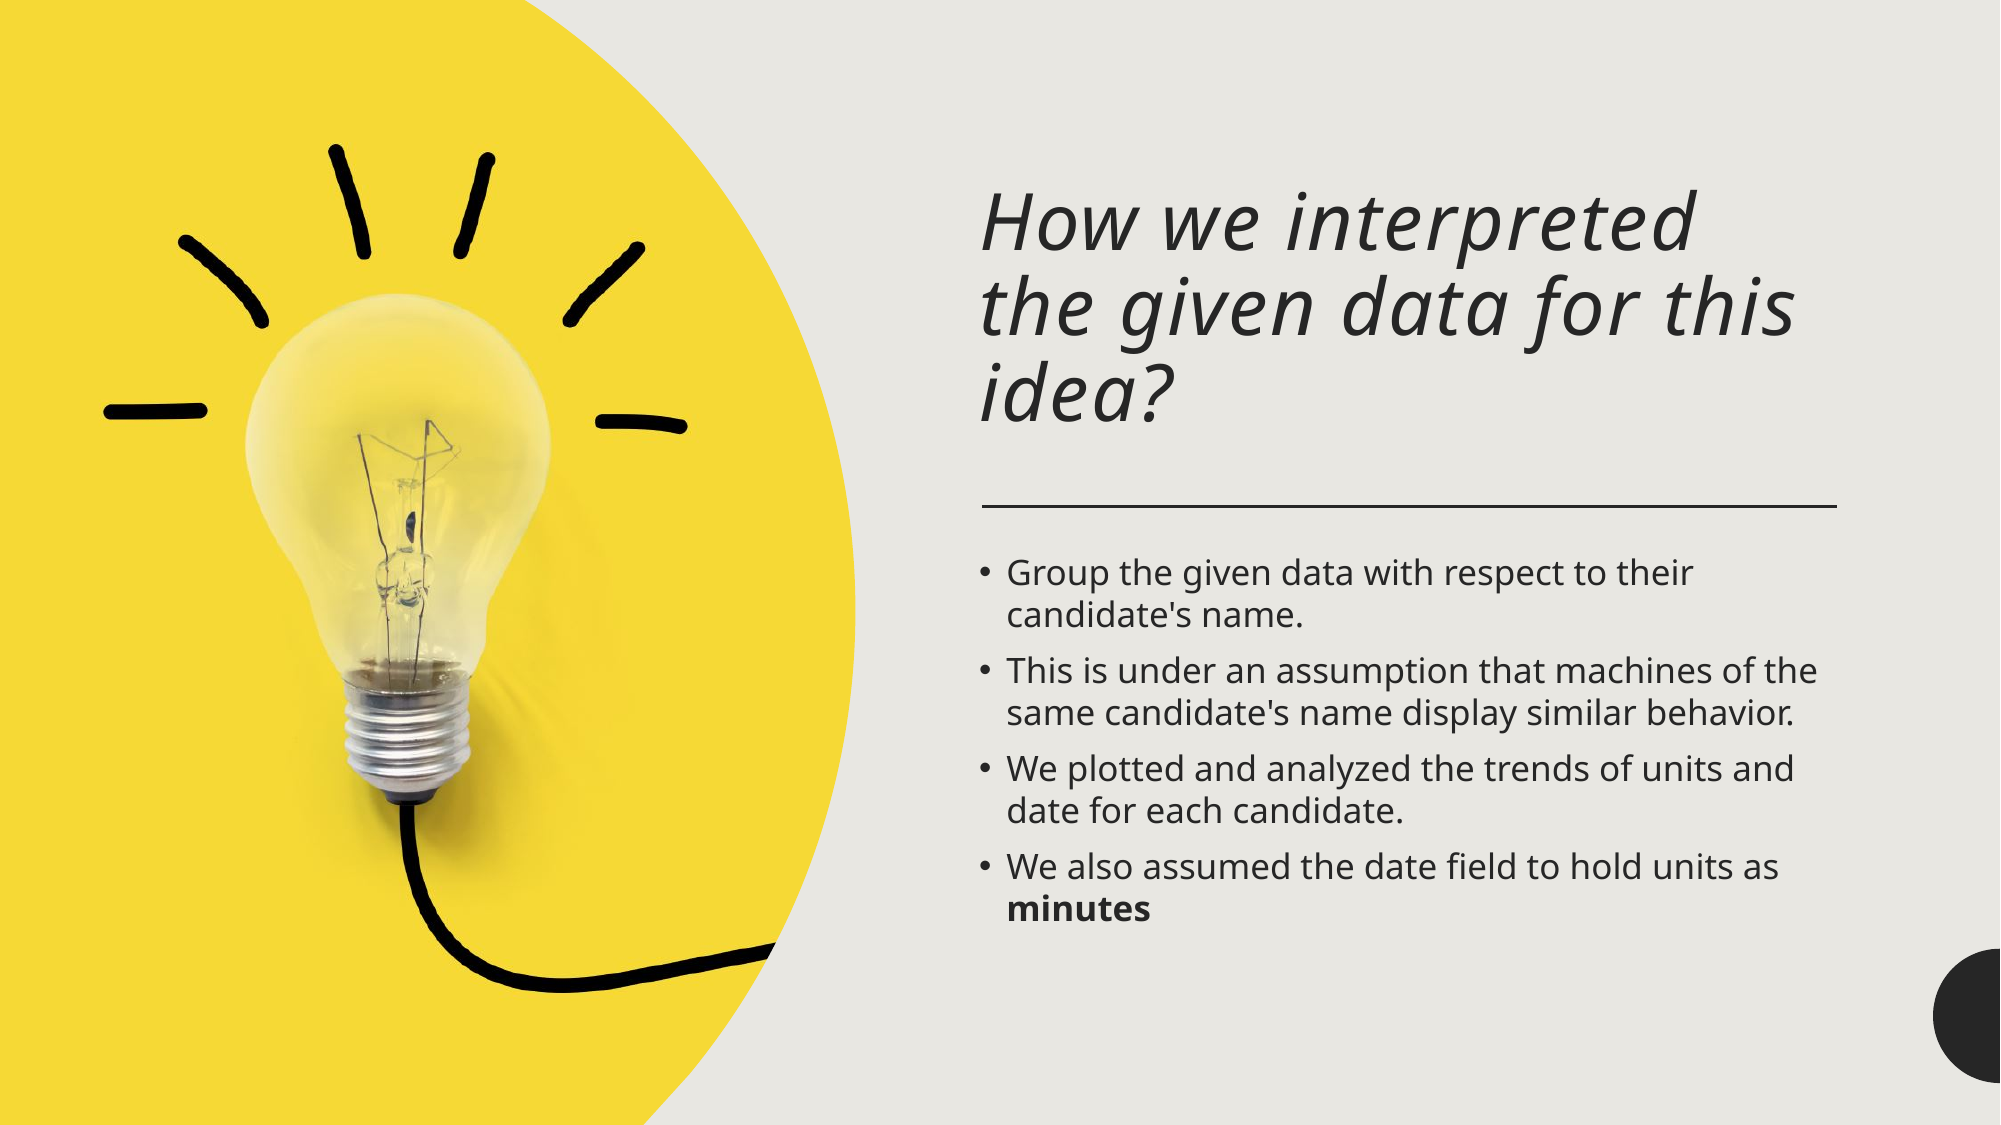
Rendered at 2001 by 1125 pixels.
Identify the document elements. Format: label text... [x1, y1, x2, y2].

list Group the given data with respect to their candidate's name. This is under an assumption that machines of the same candidate's name display similar behavior. We plotted and analyzed the trends of units and date for each candidate. We also assumed the date field to hold units as minutes [964, 542, 1836, 951]
text_box [856, 0, 2000, 1125]
title How we interpreted the given data for this idea? [964, 174, 1836, 471]
picture [0, 0, 856, 1125]
text_box [1933, 948, 2000, 1084]
